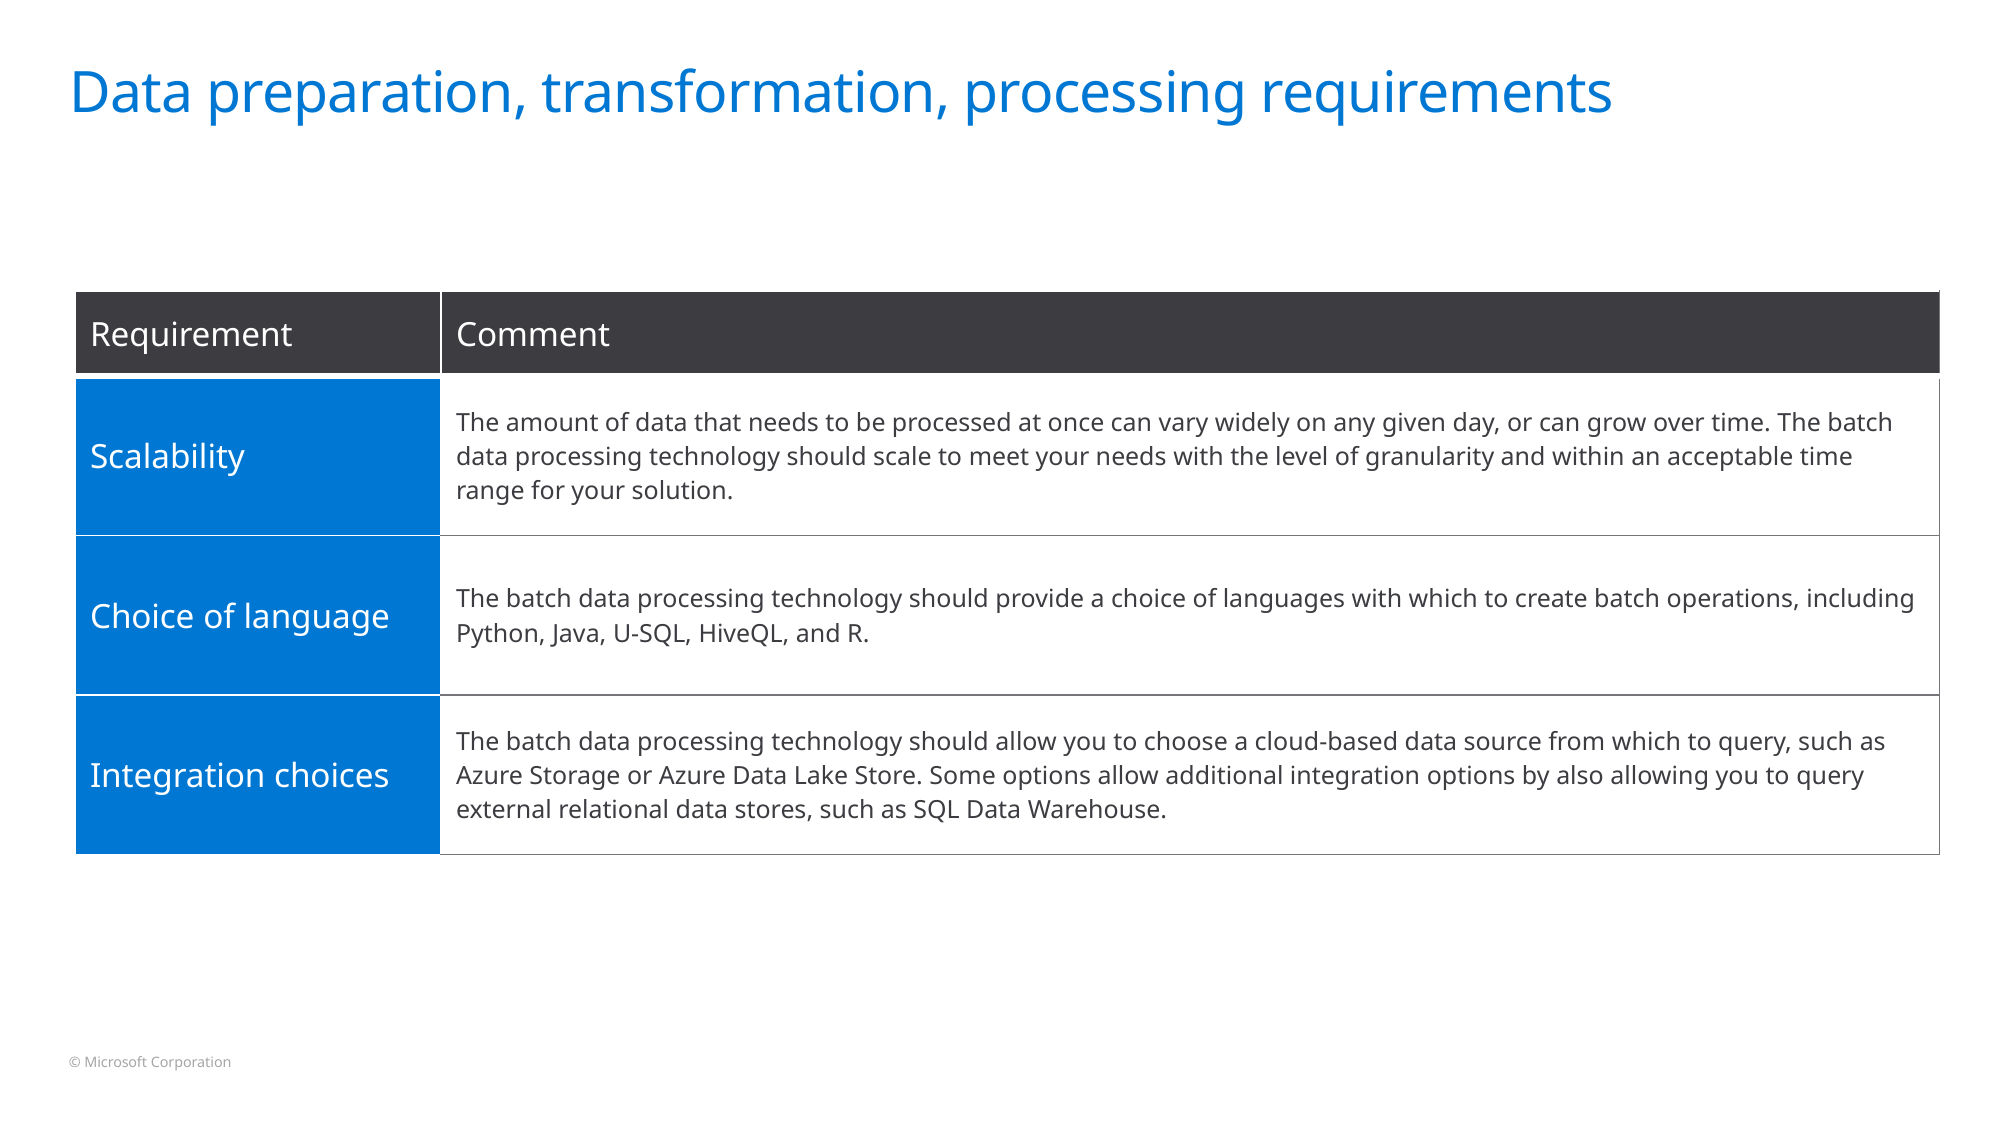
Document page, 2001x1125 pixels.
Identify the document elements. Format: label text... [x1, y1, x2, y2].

table_cell Scalability [76, 379, 440, 535]
table_cell The batch data processing technology should allow you to choose a cloud-based data source from which to query, such as Azure Storage or Azure Data Lake Store. Some options allow additional integration options by also allowing you to query external relational data stores, such as SQL Data Warehouse. [442, 696, 1939, 854]
title Data preparation, transformation, processing requirements [69, 36, 1930, 161]
table_cell The batch data processing technology should provide a choice of languages with which to create batch operations, including Python, Java, U-SQL, HiveQL, and R. [442, 536, 1939, 694]
table_cell The amount of data that needs to be processed at once can vary widely on any given day, or can grow over time. The batch data processing technology should scale to meet your needs with the level of granularity and within an acceptable time range for your solution. [442, 379, 1939, 535]
table_header Comment [442, 292, 1939, 373]
table_cell Integration choices [76, 696, 440, 854]
table_header Requirement [76, 292, 440, 373]
table_cell Choice of language [76, 536, 440, 694]
